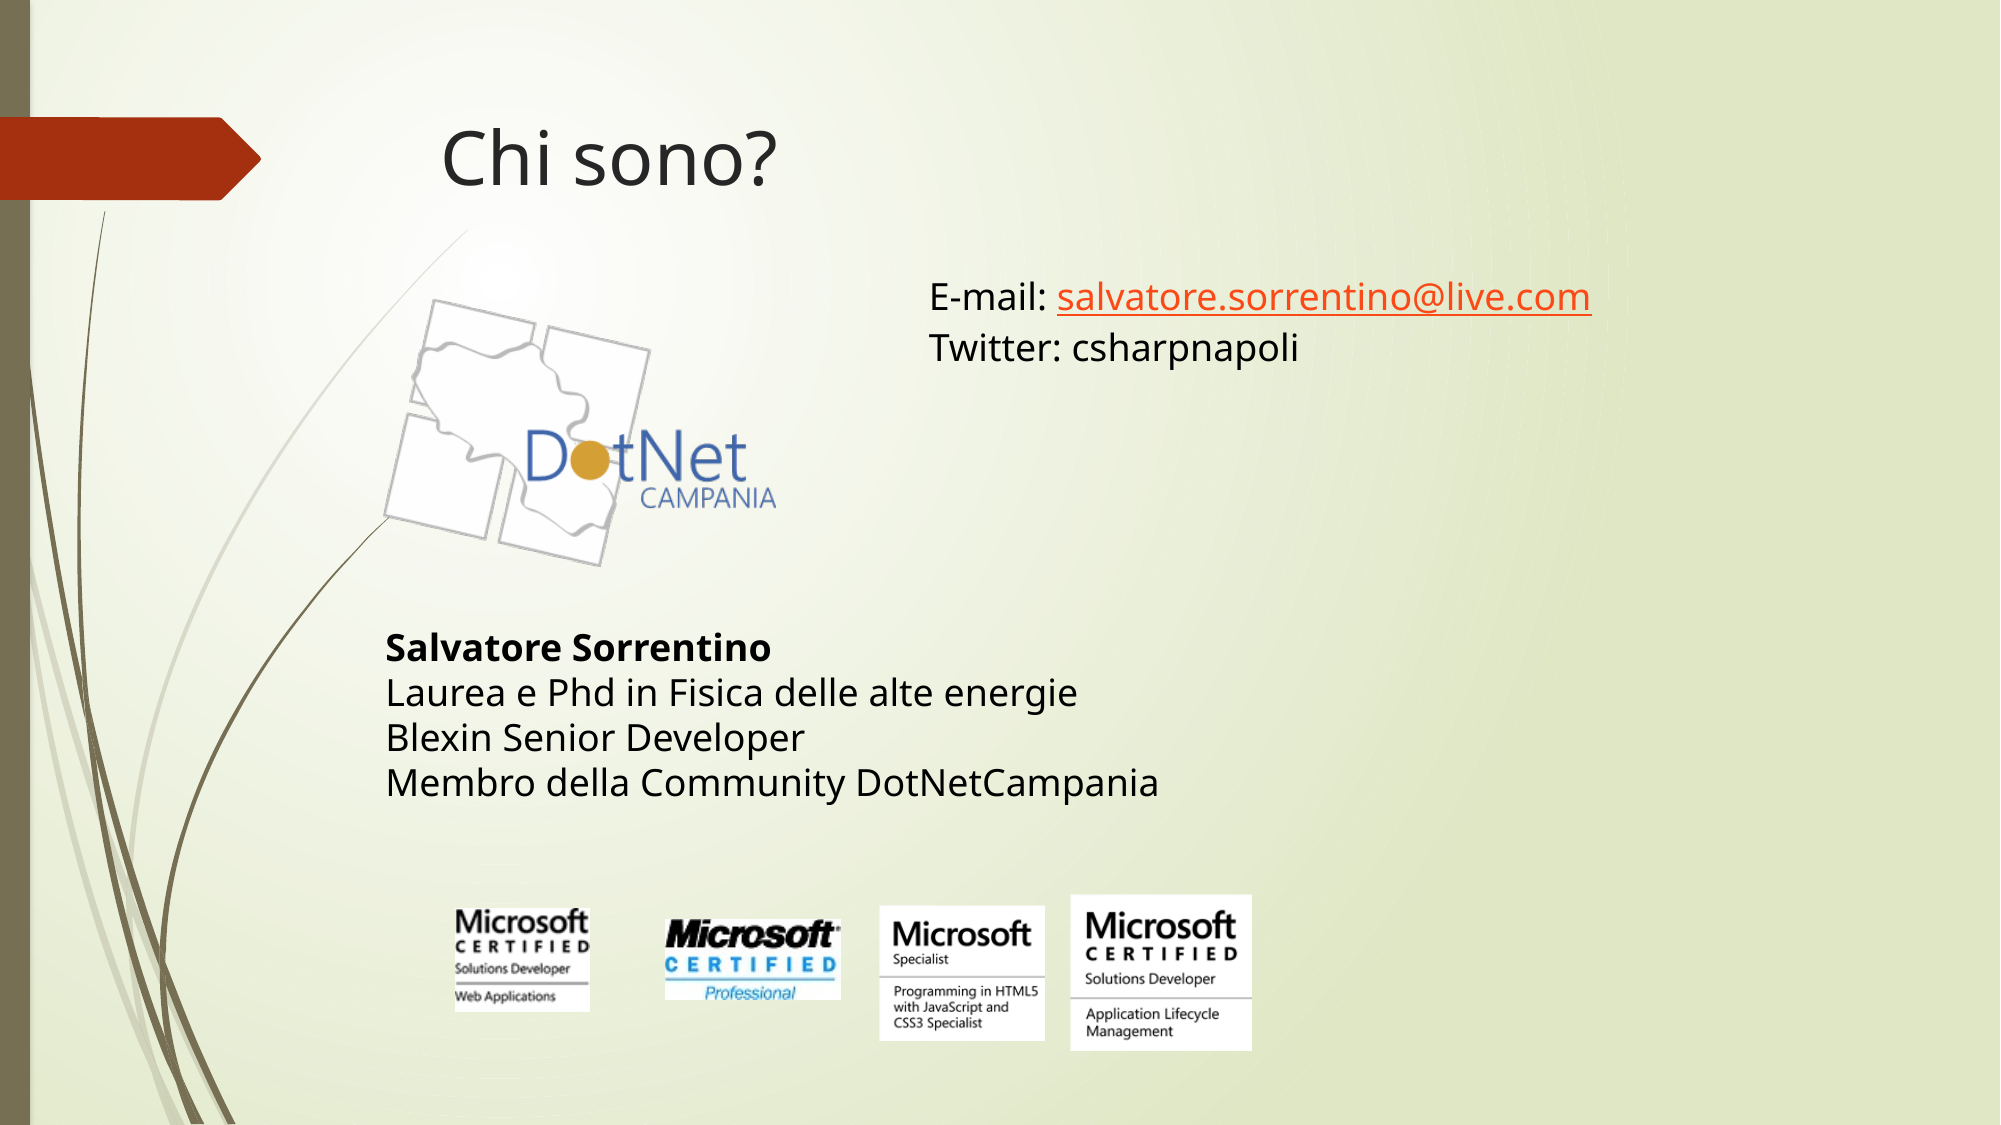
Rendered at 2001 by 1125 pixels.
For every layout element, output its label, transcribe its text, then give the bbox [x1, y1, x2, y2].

picture [665, 919, 841, 1000]
picture [455, 907, 591, 1012]
picture [1070, 894, 1252, 1051]
picture [382, 299, 776, 567]
title Chi sono? [425, 102, 1888, 313]
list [879, 904, 1046, 1041]
text_box E-mail: salvatore.sorrentino@live.com Twitter: csharpnapoli [914, 265, 1704, 377]
text_box Salvatore Sorrentino Laurea e Phd in Fisica delle alte energie Blexin Senior Developer Membro della Community DotNetCampania [385, 624, 1709, 805]
